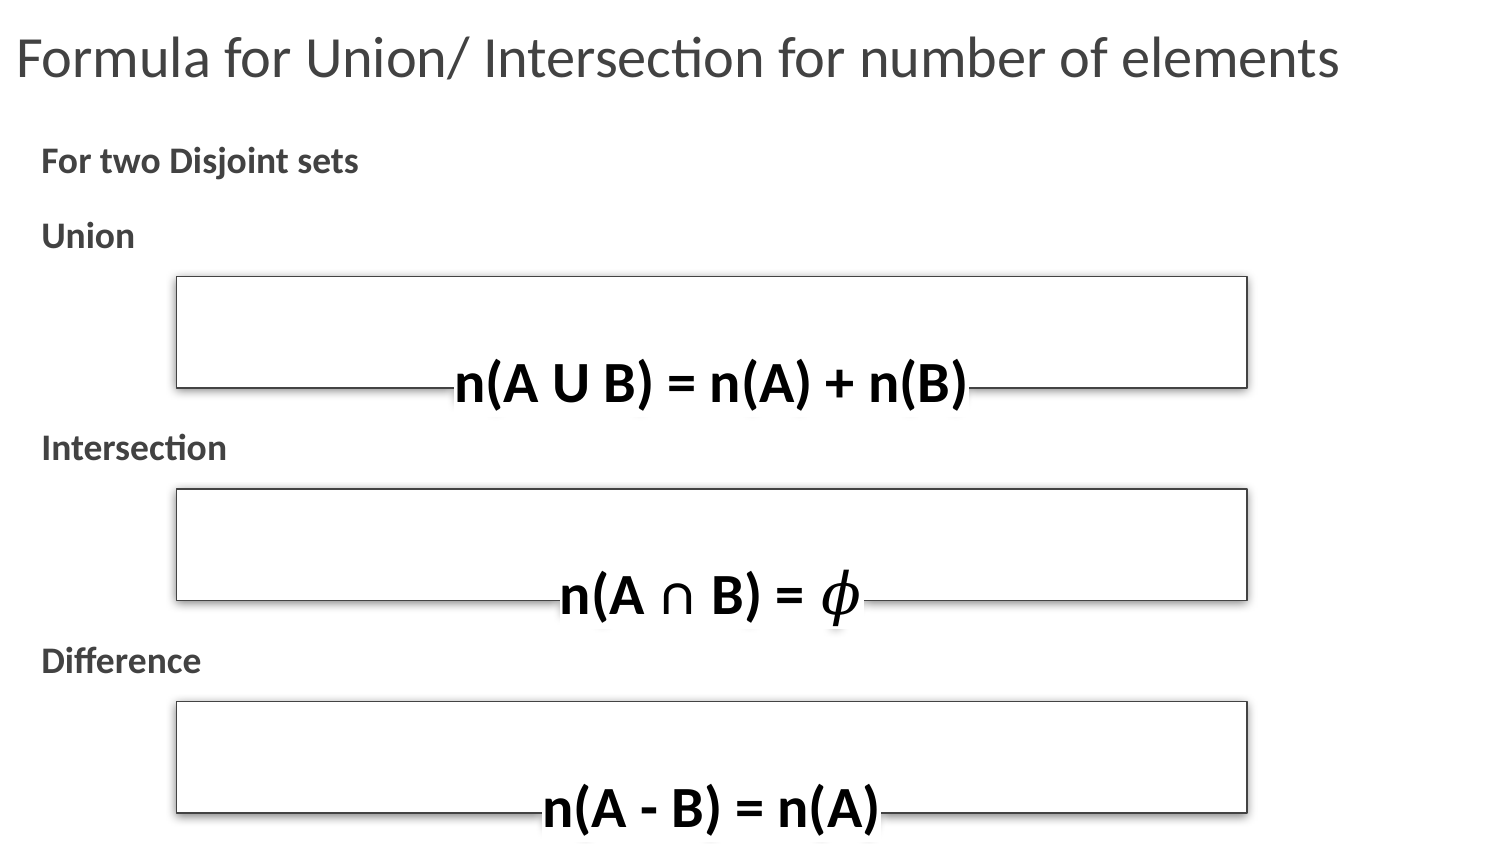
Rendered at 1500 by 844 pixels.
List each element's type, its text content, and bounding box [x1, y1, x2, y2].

list Intersection [26, 401, 515, 480]
list n(A ∩ B) = 𝜙 [176, 489, 1247, 601]
list n(A - B) = n(A) [176, 701, 1247, 814]
list n(A U B) = n(A) + n(B) [176, 276, 1247, 388]
list For two Disjoint sets [26, 114, 515, 193]
list Difference [26, 614, 515, 693]
list Union [26, 189, 207, 268]
title Formula for Union/ Intersection for number of elements [1, 10, 1424, 105]
